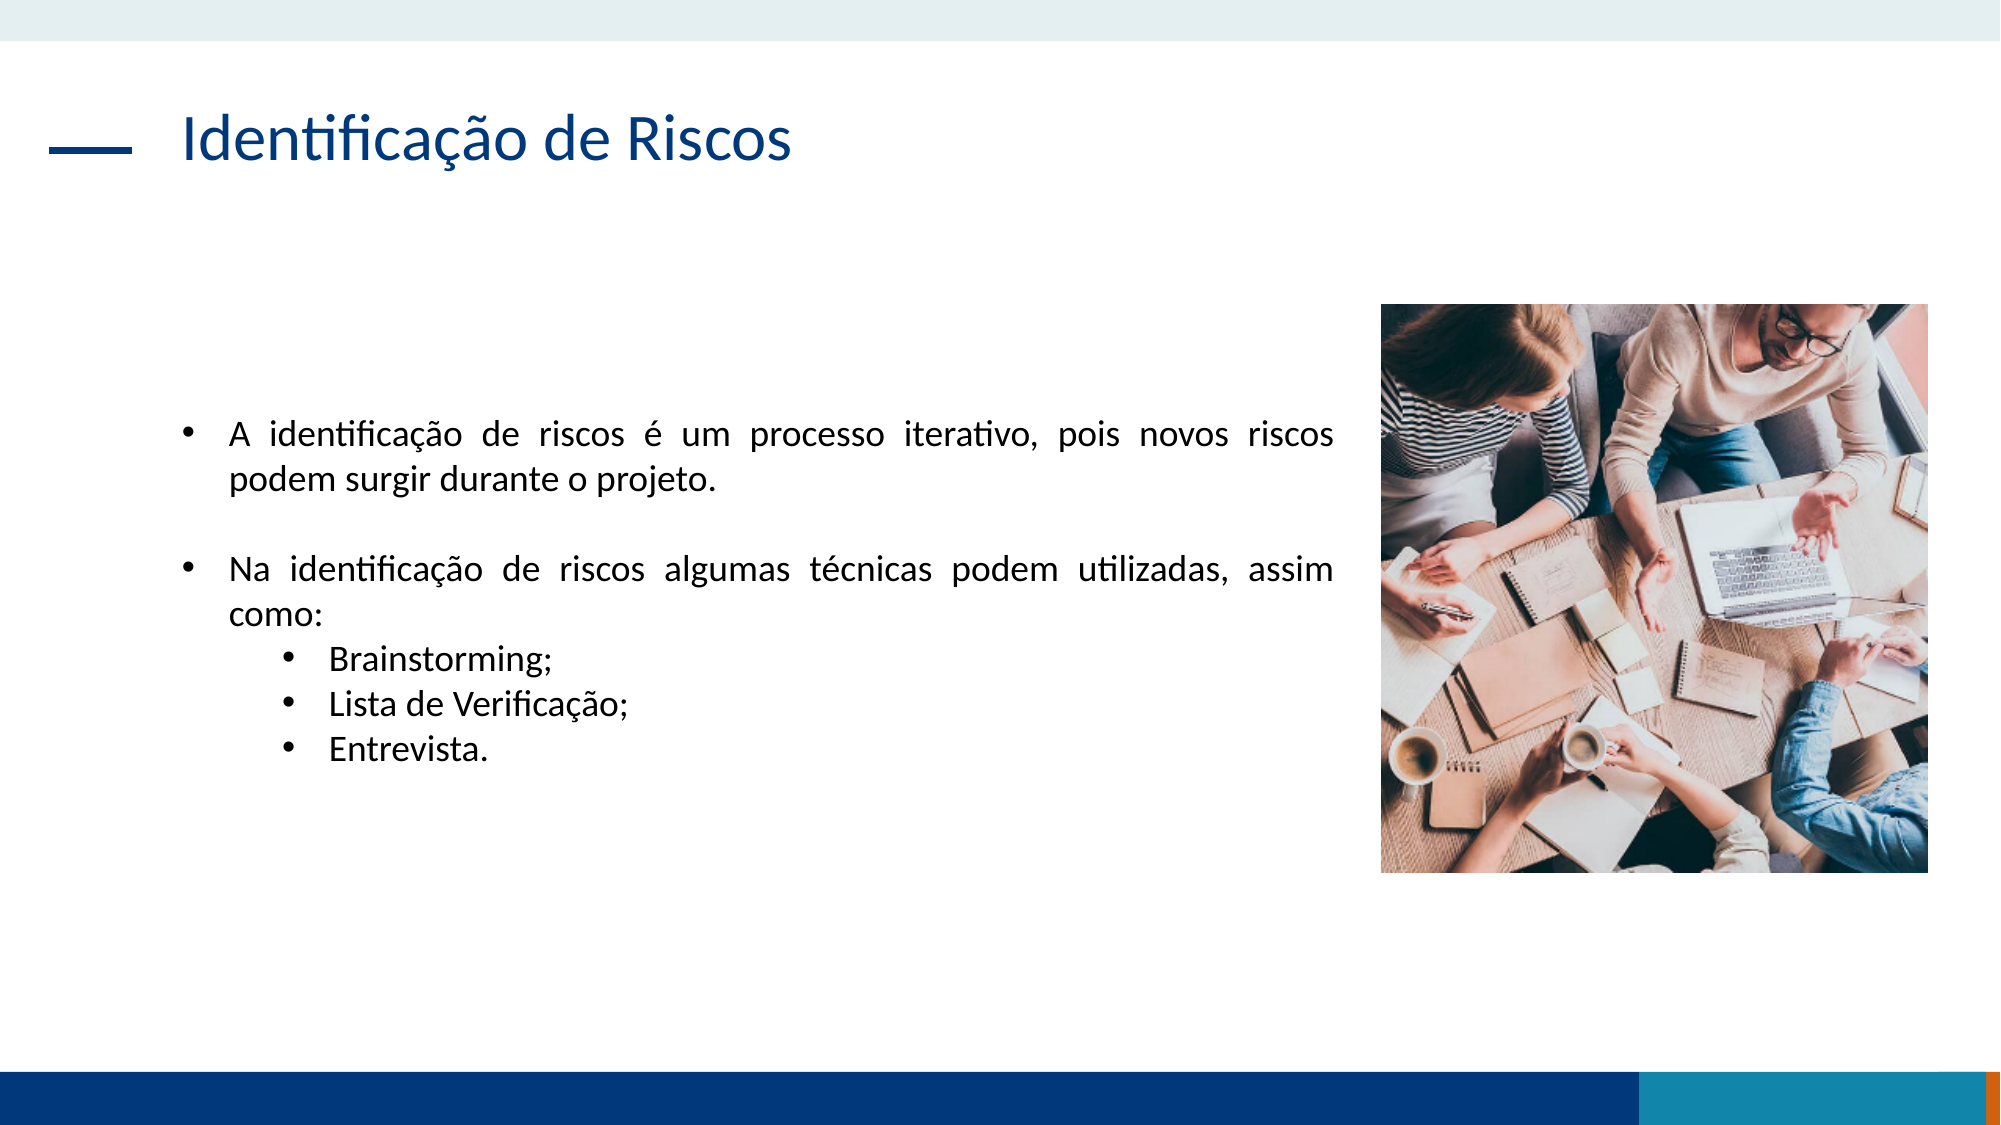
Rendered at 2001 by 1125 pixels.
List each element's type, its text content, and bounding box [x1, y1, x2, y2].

list Identificação de Riscos [167, 95, 1833, 237]
picture [1381, 304, 1928, 873]
text_box A identificação de riscos é um processo iterativo, pois novos riscos podem surgir durante o projeto. Na identificação de riscos algumas técnicas podem utilizadas, assim como: Brainstorming; Lista de Verificação; Entrevista. [167, 356, 1351, 822]
